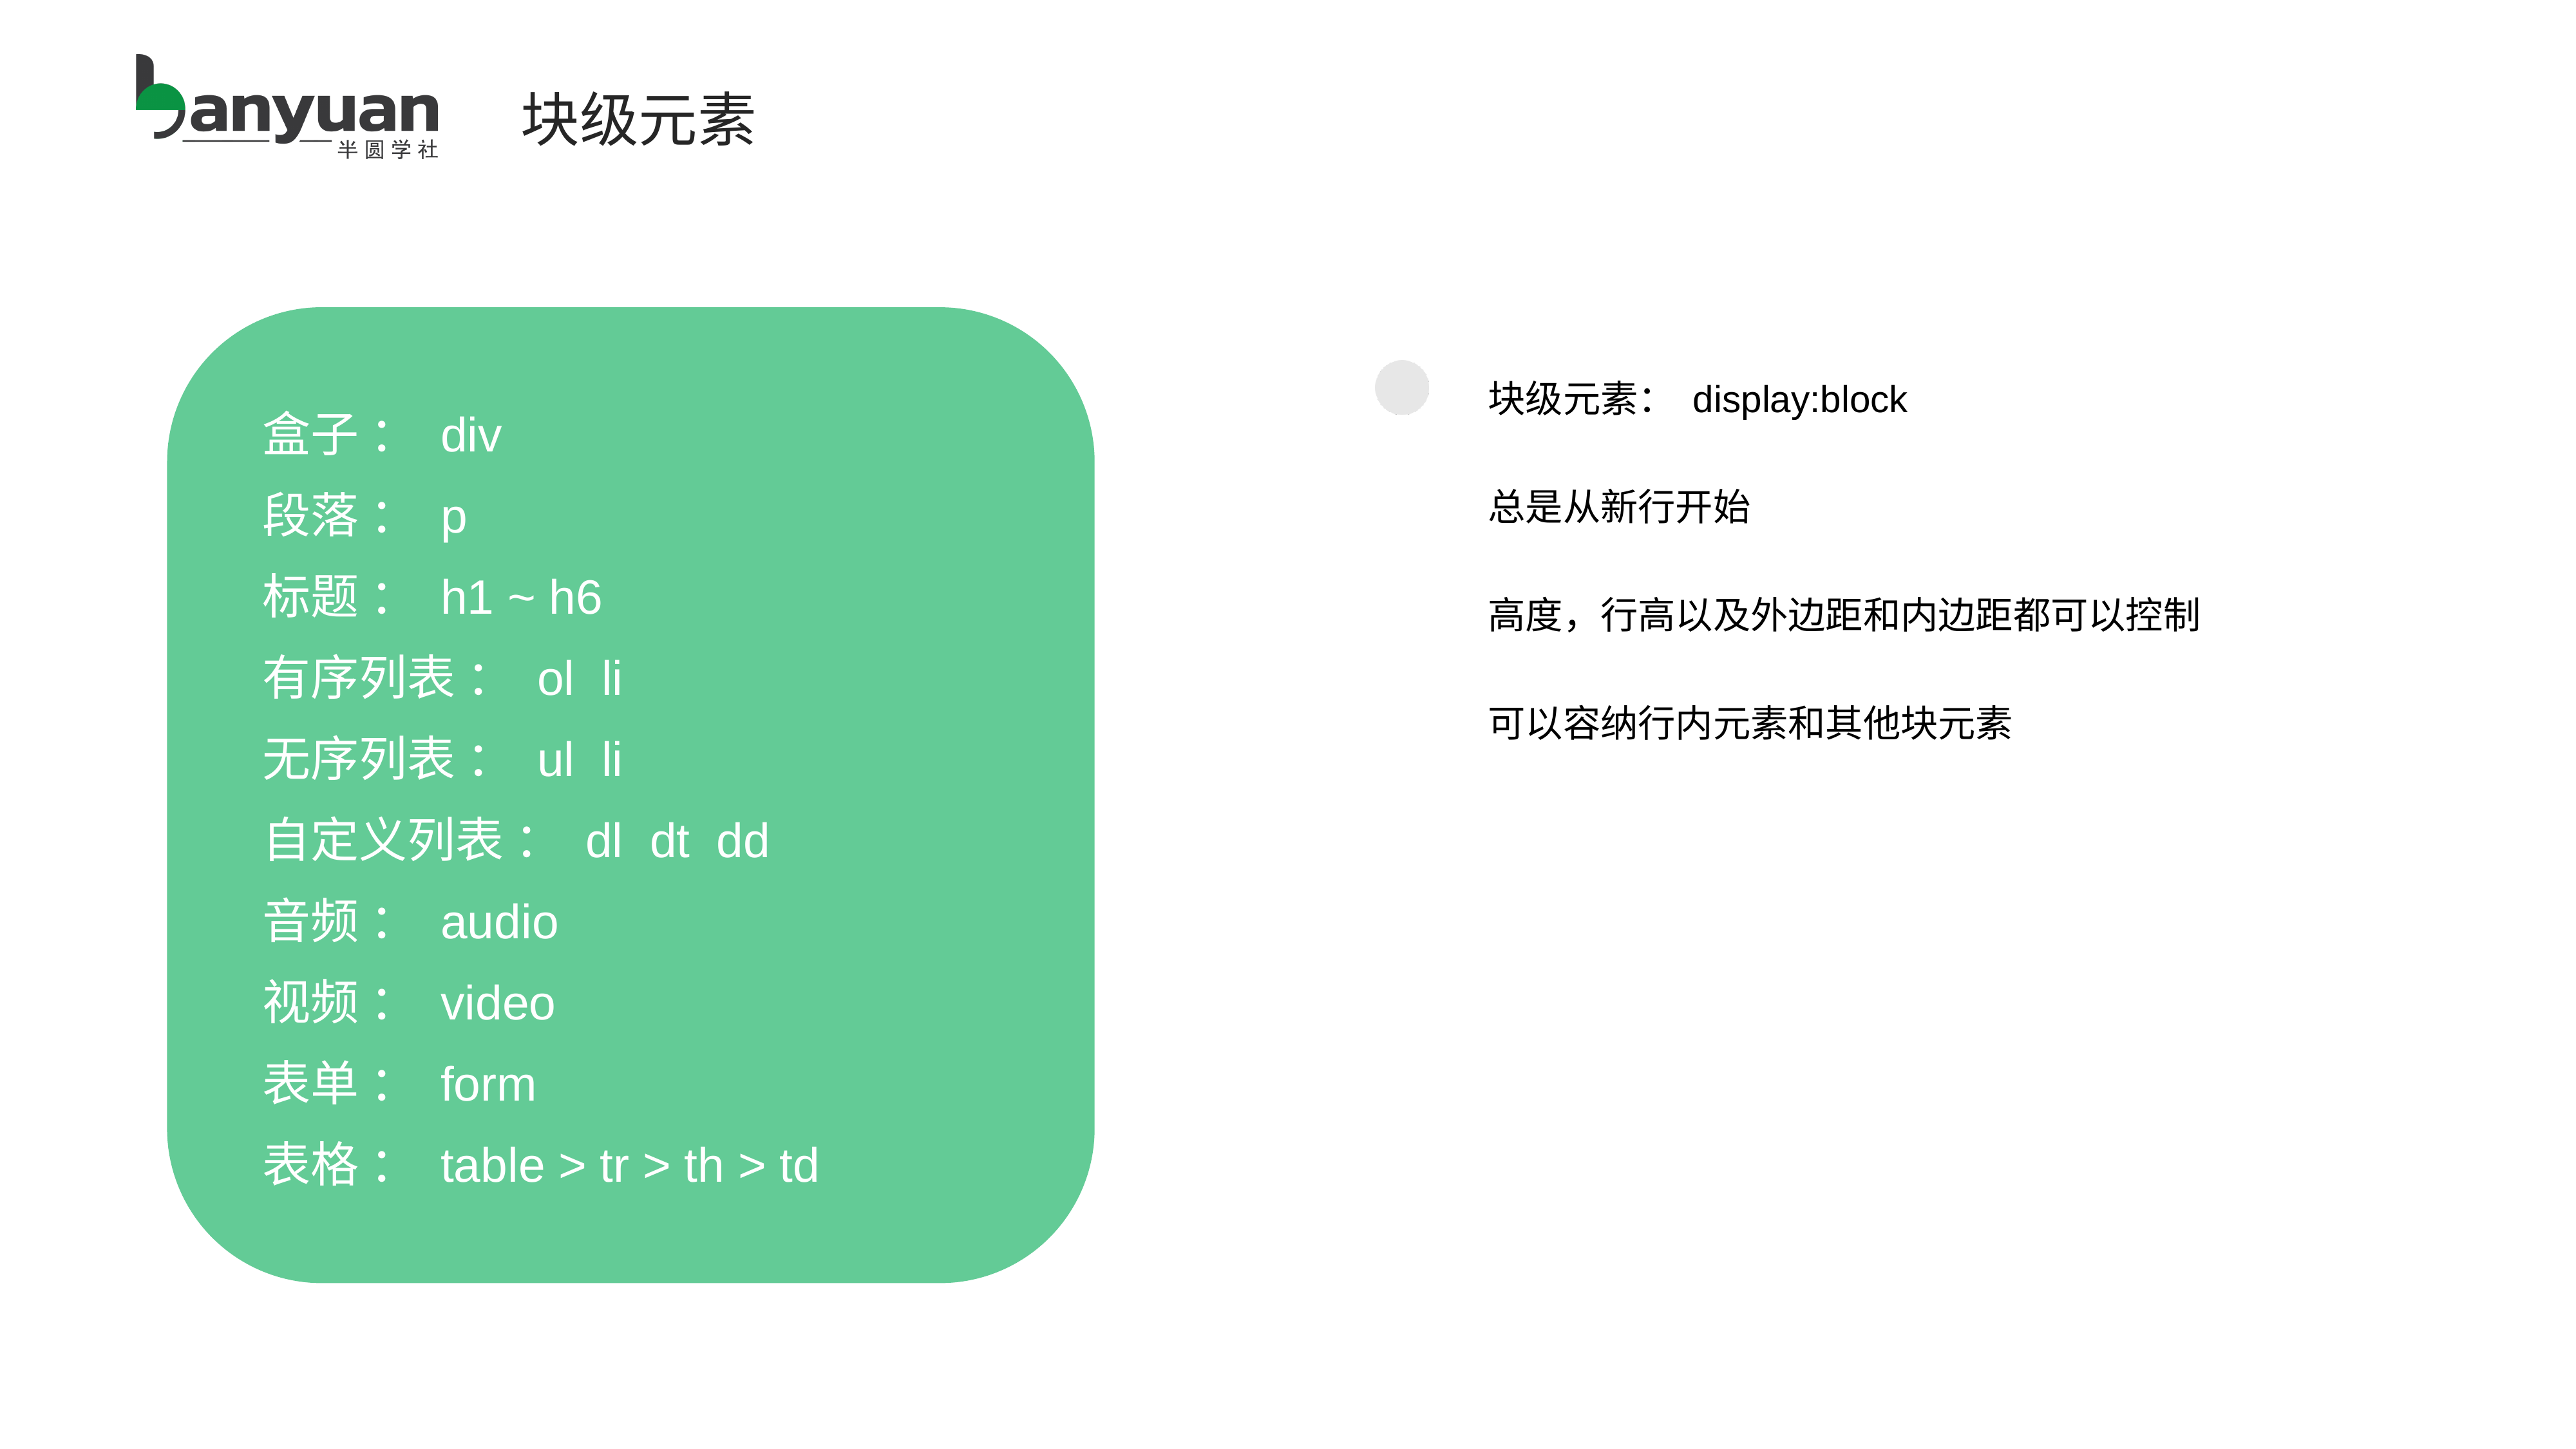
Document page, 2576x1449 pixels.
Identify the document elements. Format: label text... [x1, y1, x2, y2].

text_box 块级元素 [511, 77, 2230, 158]
picture [1375, 360, 1430, 415]
picture [136, 54, 439, 160]
text_box [166, 305, 1096, 1285]
text_box 块级元素： display:block 总是从新行开始 高度，行高以及外边距和内边距都可以控制 可以容纳行内元素和其他块元素 [1478, 307, 2319, 810]
text_box 盒子 ： div 段落 ： p 标题 ： h1 ~ h6 有序列表 ： ol li 无序列表 ： ul li 自定义列表 ： dl dt dd 音频 ： audio 视频 ： video 表单 ： form 表格 ： table > tr > th > td [253, 384, 1009, 1206]
